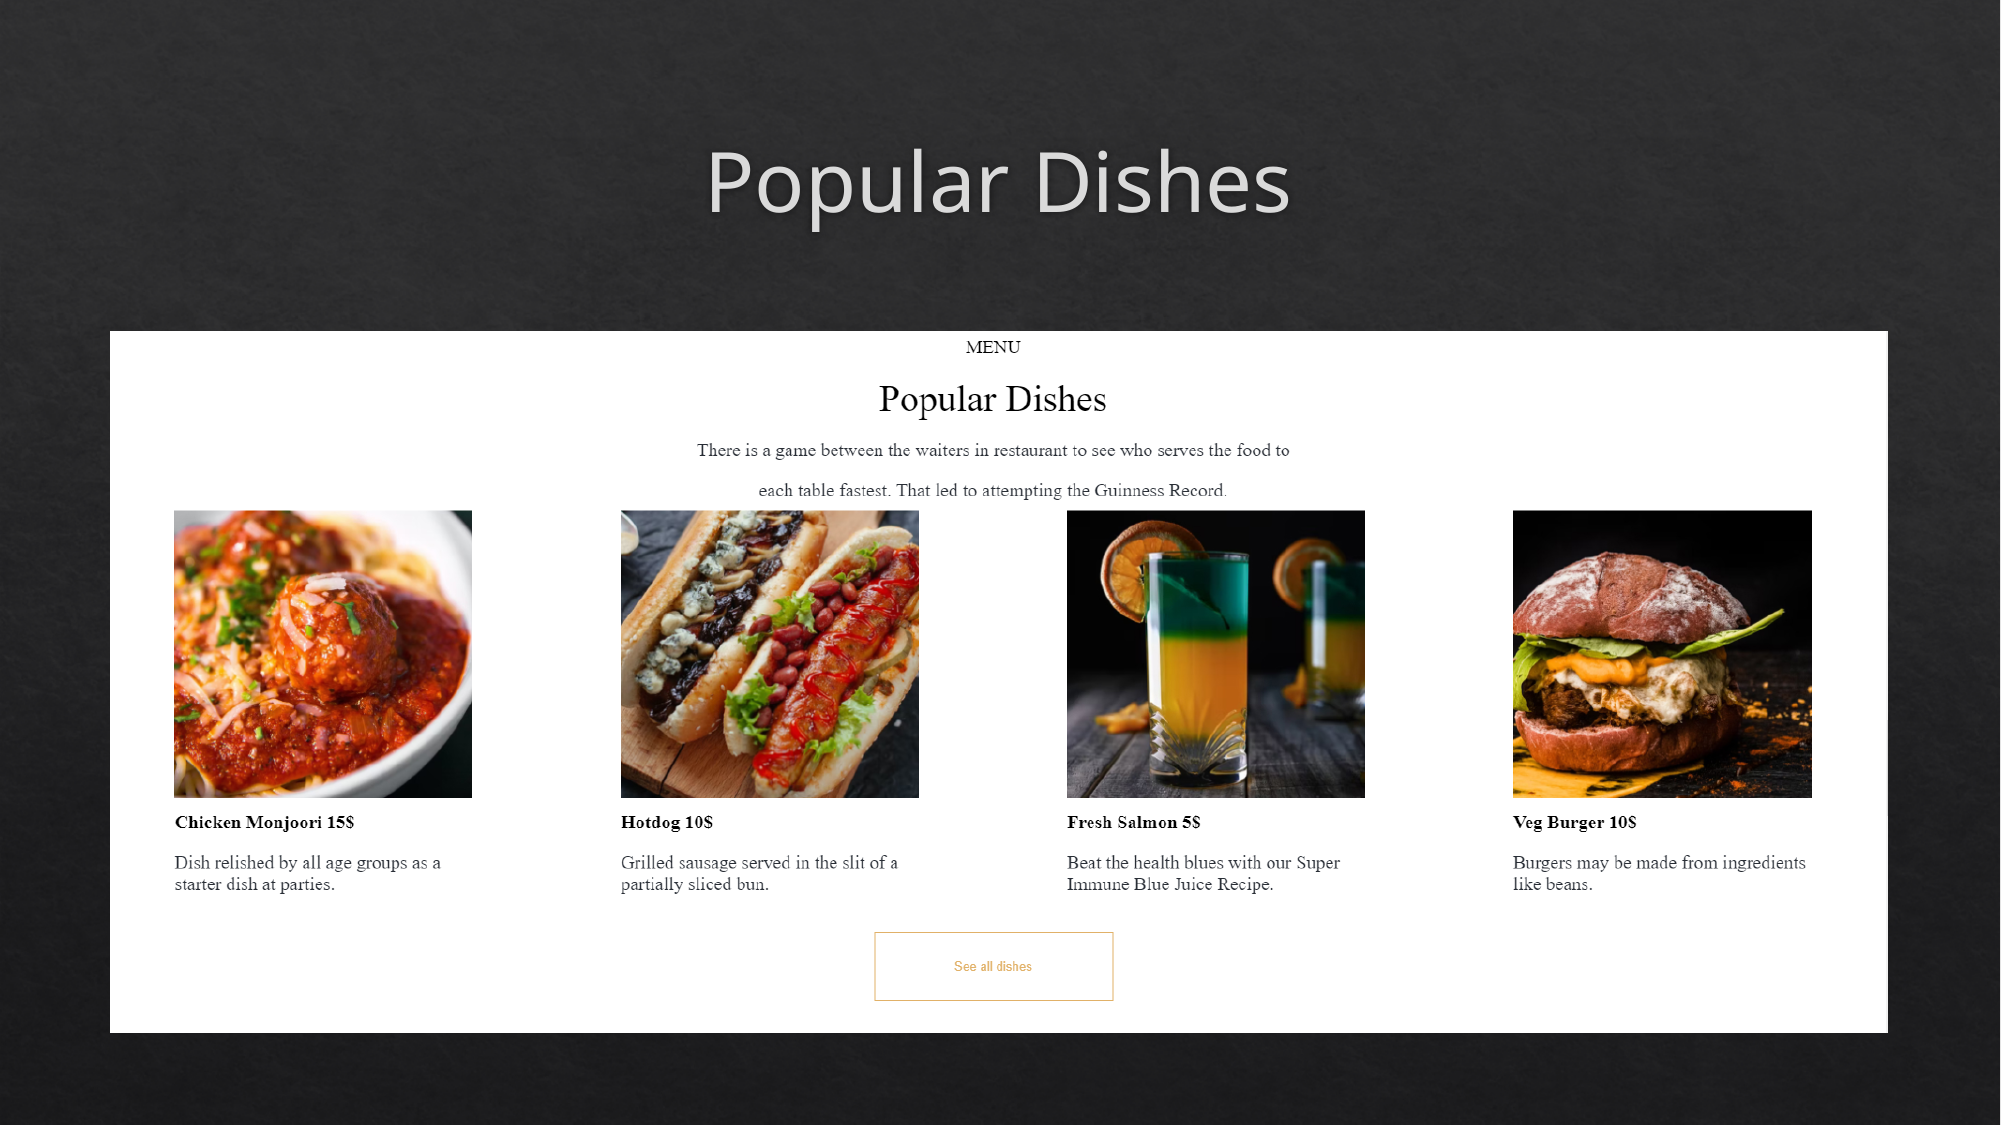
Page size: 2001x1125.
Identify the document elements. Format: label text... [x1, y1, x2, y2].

picture [110, 330, 1888, 1034]
title Popular Dishes [149, 99, 1849, 260]
